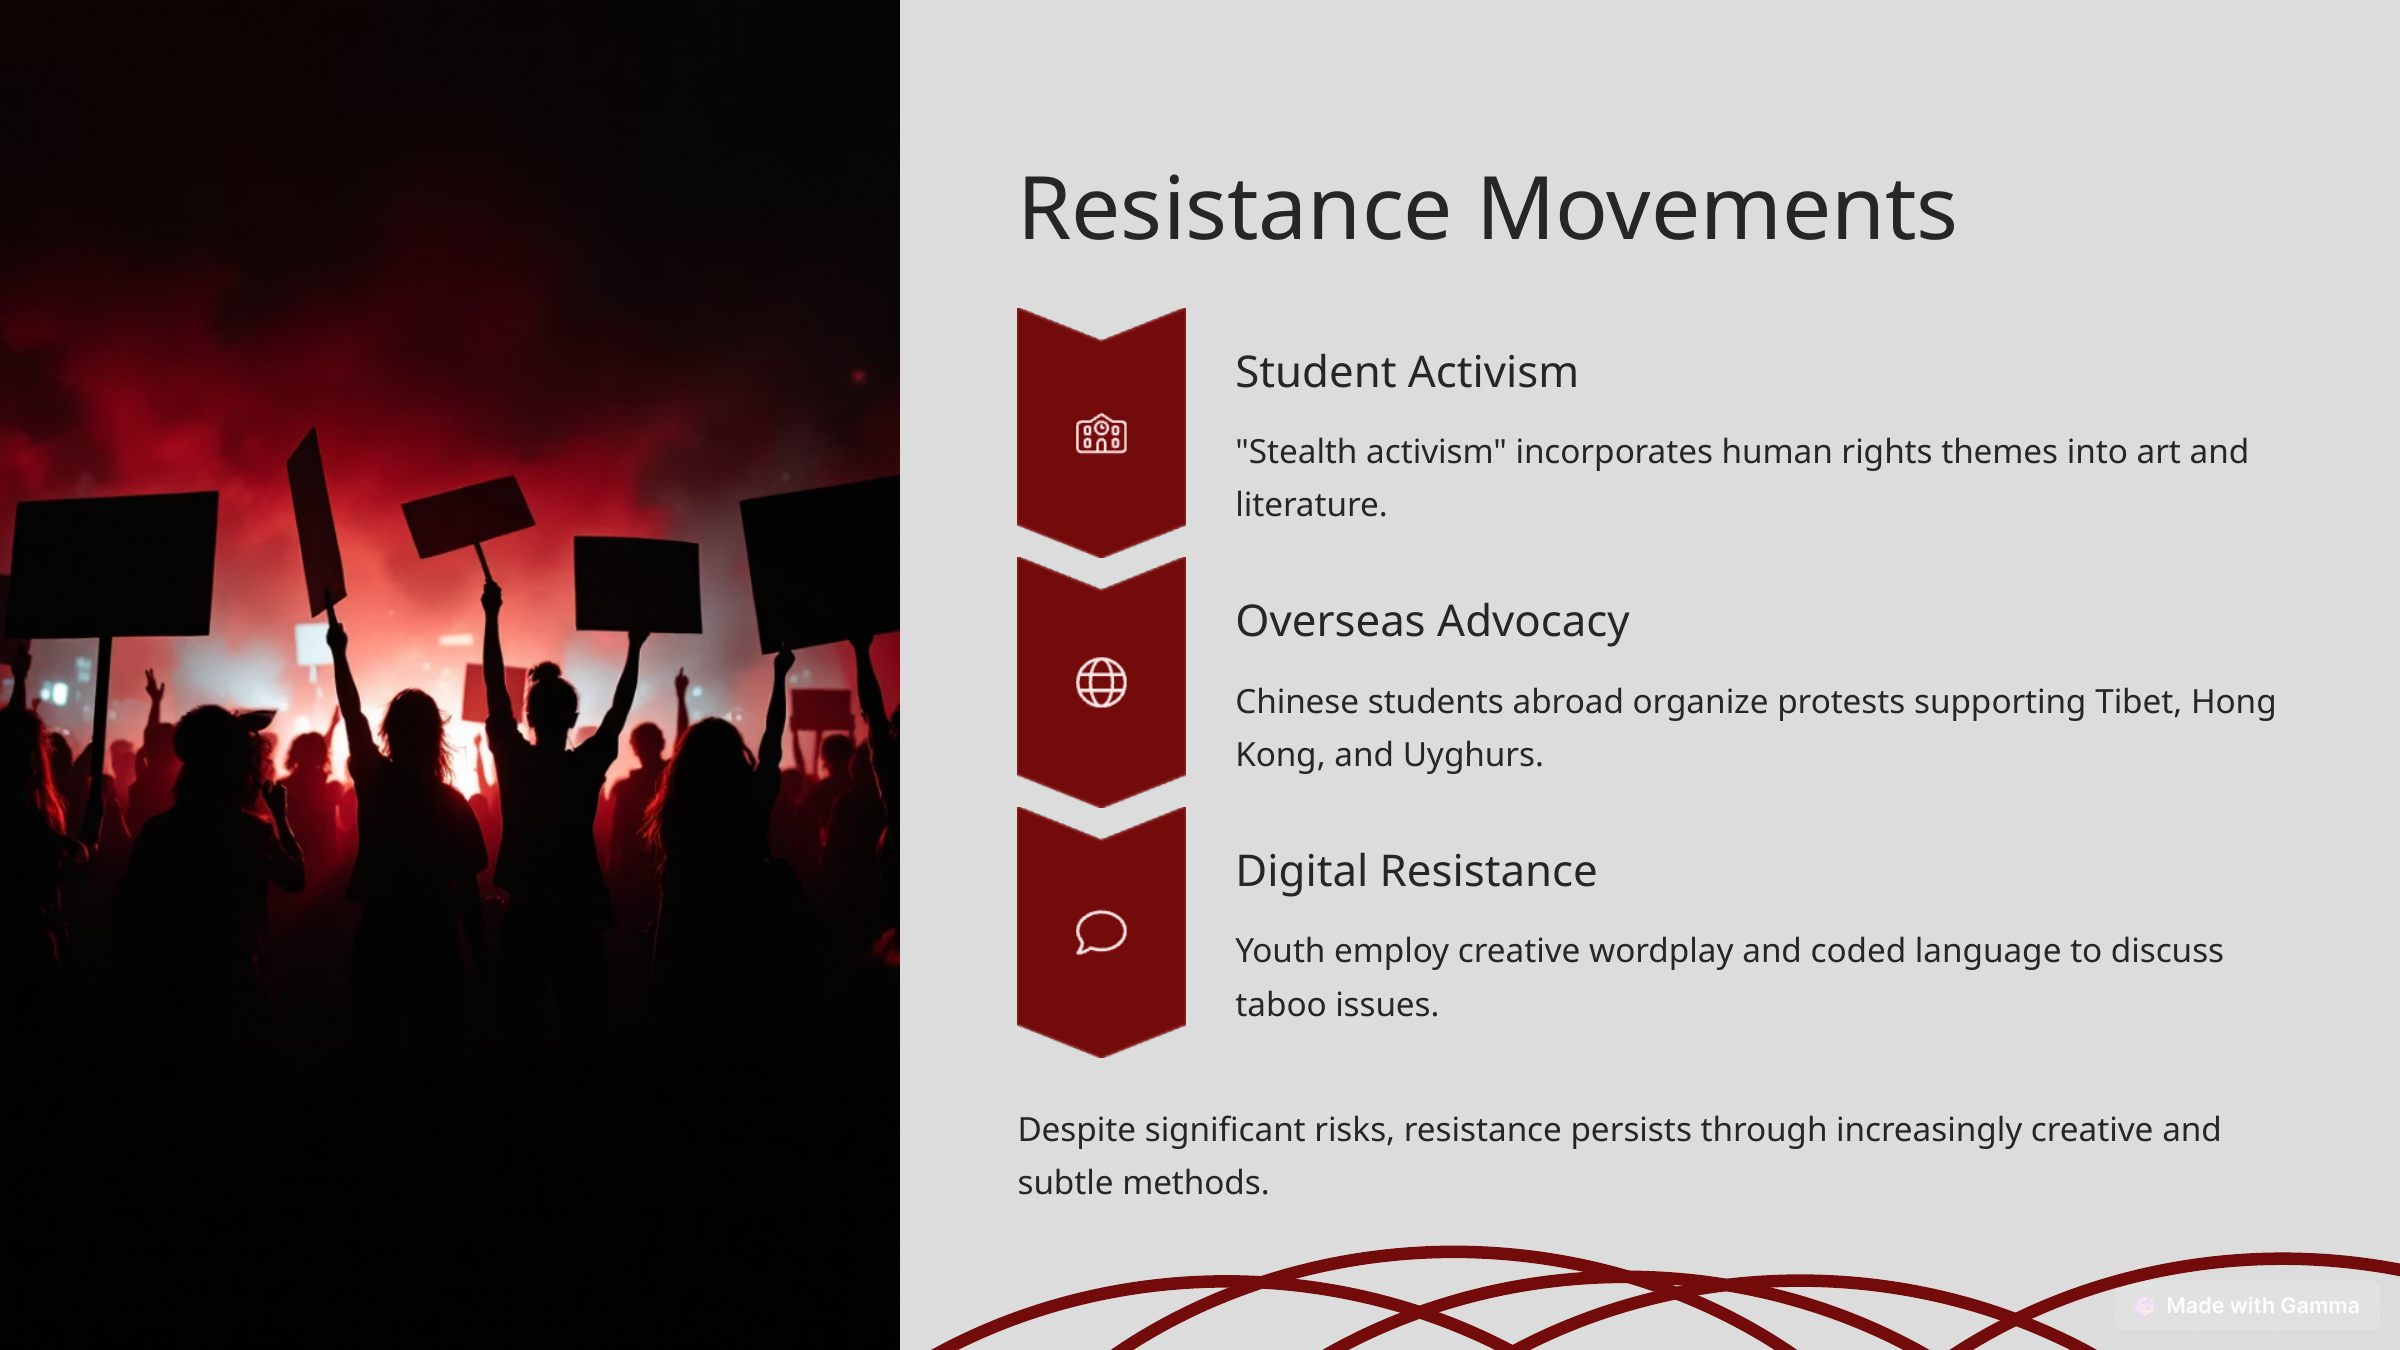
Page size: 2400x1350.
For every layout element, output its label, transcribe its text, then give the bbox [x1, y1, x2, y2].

text_box [1959, 1257, 2400, 1350]
text_box Resistance Movements [1017, 147, 2235, 258]
text_box Student Activism [1235, 341, 1692, 397]
text_box [1333, 1275, 1726, 1350]
text_box Despite significant risks, resistance persists through increasingly creative and subtle methods. [1017, 1095, 2283, 1203]
text_box "Stealth activism" incorporates human rights themes into art and literature. [1235, 416, 2283, 525]
picture [1017, 308, 1186, 1058]
text_box [941, 1280, 1259, 1350]
text_box [1119, 1250, 1626, 1350]
text_box Overseas Advocacy [1235, 591, 1755, 647]
text_box [900, 0, 2400, 1350]
picture [0, 0, 900, 1350]
text_box Digital Resistance [1235, 841, 1712, 897]
text_box Chinese students abroad organize protests supporting Tibet, Hong Kong, and Uyghurs. [1235, 666, 2283, 775]
text_box [1514, 1279, 2016, 1350]
text_box Youth employ creative wordplay and coded language to discuss taboo issues. [1235, 916, 2283, 1024]
